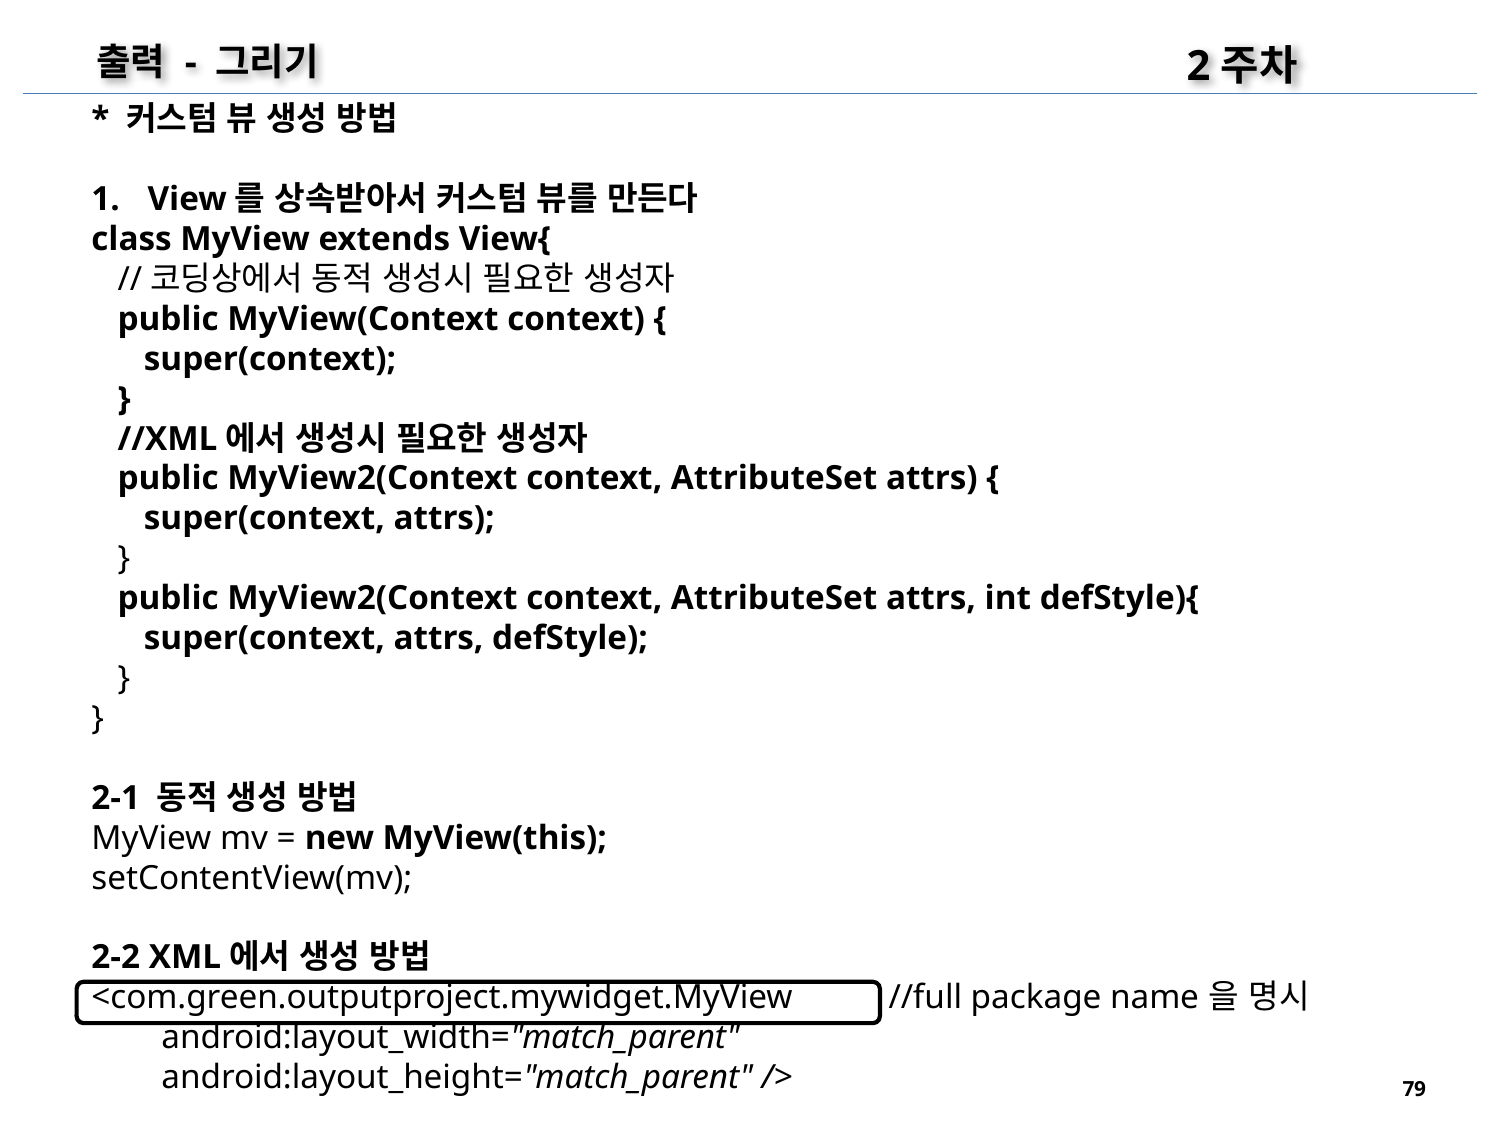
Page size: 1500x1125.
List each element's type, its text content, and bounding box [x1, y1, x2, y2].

text_box [74, 979, 883, 1026]
text_box 2주차 [1171, 30, 1313, 96]
text_box * 커스텀 뷰 생성 방법 View를 상속받아서 커스텀 뷰를 만든다 class MyView extends View{ //코딩상에서 동적 생성시 필요한 생성자 public MyView(Context context) { super(context); } //XML에서 생성시 필요한 생성자 public MyView2(Context context, AttributeSet attrs) { super(context, attrs); } public MyView2(Context context, AttributeSet attrs, int defStyle){ super(context, attrs, defStyle); } } 2-1 동적 생성 방법 MyView mv = new MyView(this); setContentView(mv); 2-2 XML에서 생성 방법 <com.green.outputproject.mywidget.MyView //full package name을 명시 android:layout_width="match_parent" android:layout_height="match_parent" /> [76, 89, 1436, 1114]
text_box 출력 - 그리기 [81, 30, 334, 89]
